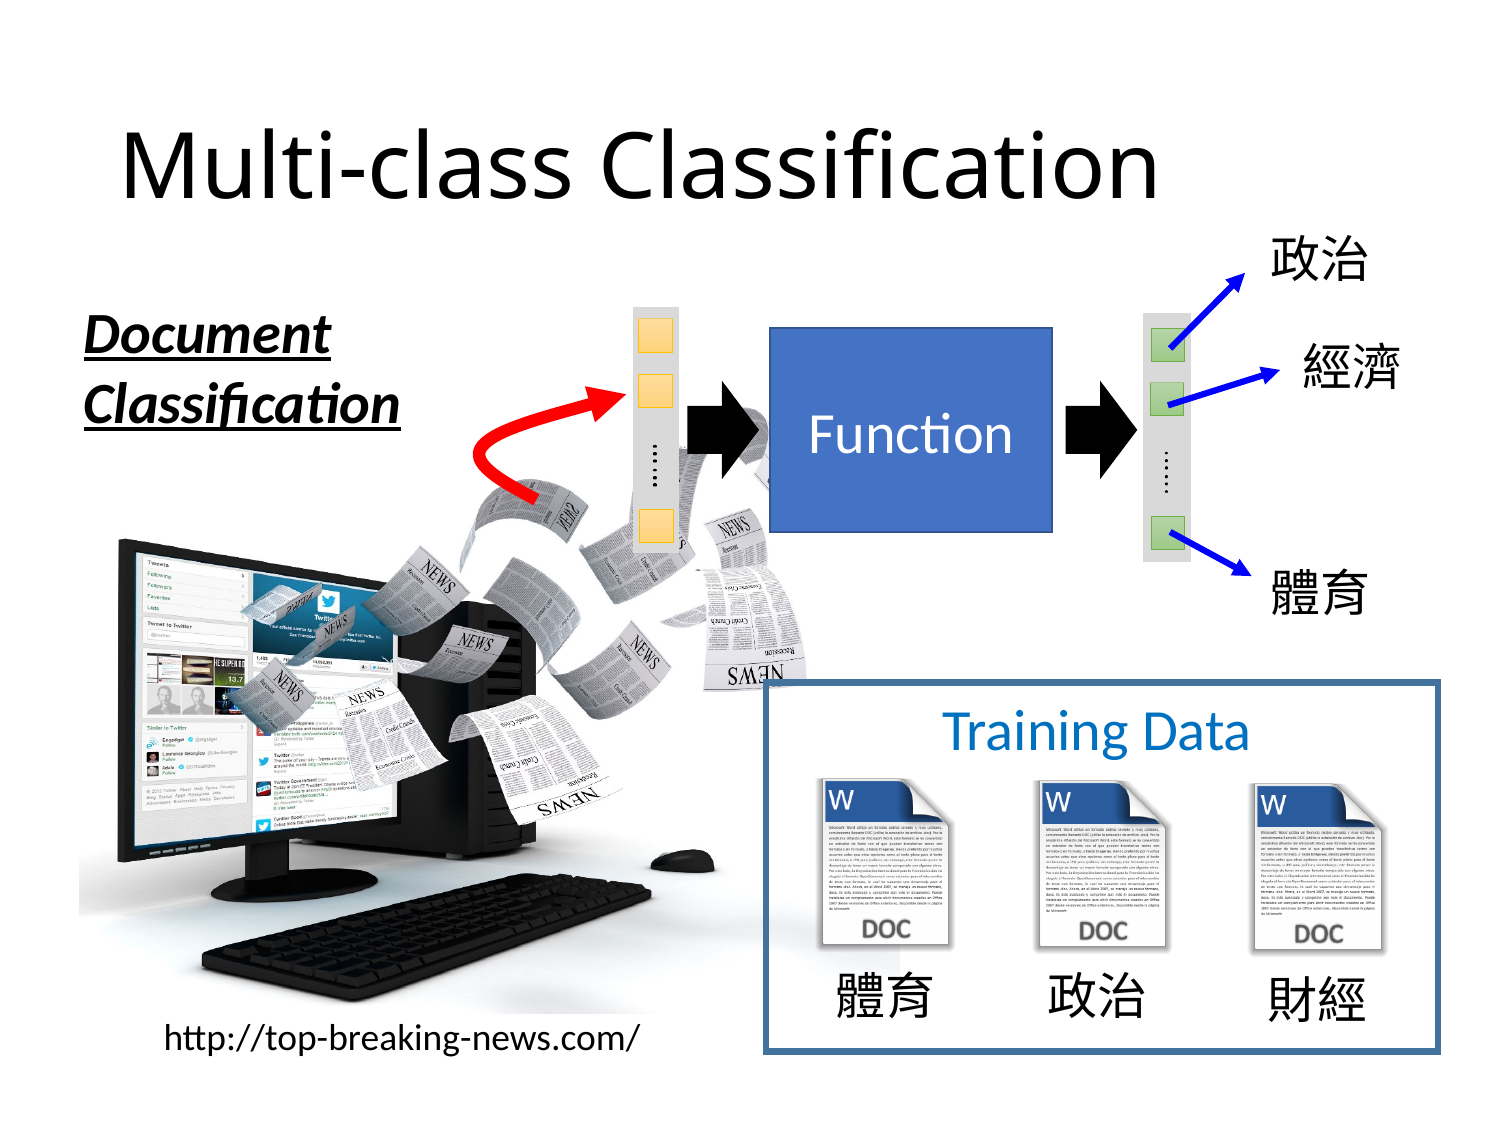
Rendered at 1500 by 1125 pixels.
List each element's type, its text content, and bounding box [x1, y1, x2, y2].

text_box http://top-breaking-news.com/ [148, 1014, 656, 1065]
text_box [1169, 272, 1245, 349]
text_box [721, 380, 735, 397]
picture [79, 307, 975, 1014]
text_box 政治 [1255, 220, 1485, 296]
picture [1227, 782, 1408, 962]
text_box [612, 391, 627, 397]
text_box Document Classification [68, 287, 436, 443]
text_box Function [769, 327, 1053, 533]
text_box 經濟 [1287, 327, 1500, 403]
text_box 體育 [1255, 553, 1456, 629]
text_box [1167, 369, 1281, 406]
picture [1012, 779, 1192, 959]
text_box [1170, 531, 1252, 577]
text_box [765, 681, 1439, 1053]
title Multi-class Classification [103, 59, 1397, 278]
picture [1142, 313, 1191, 562]
text_box [1065, 380, 1138, 480]
